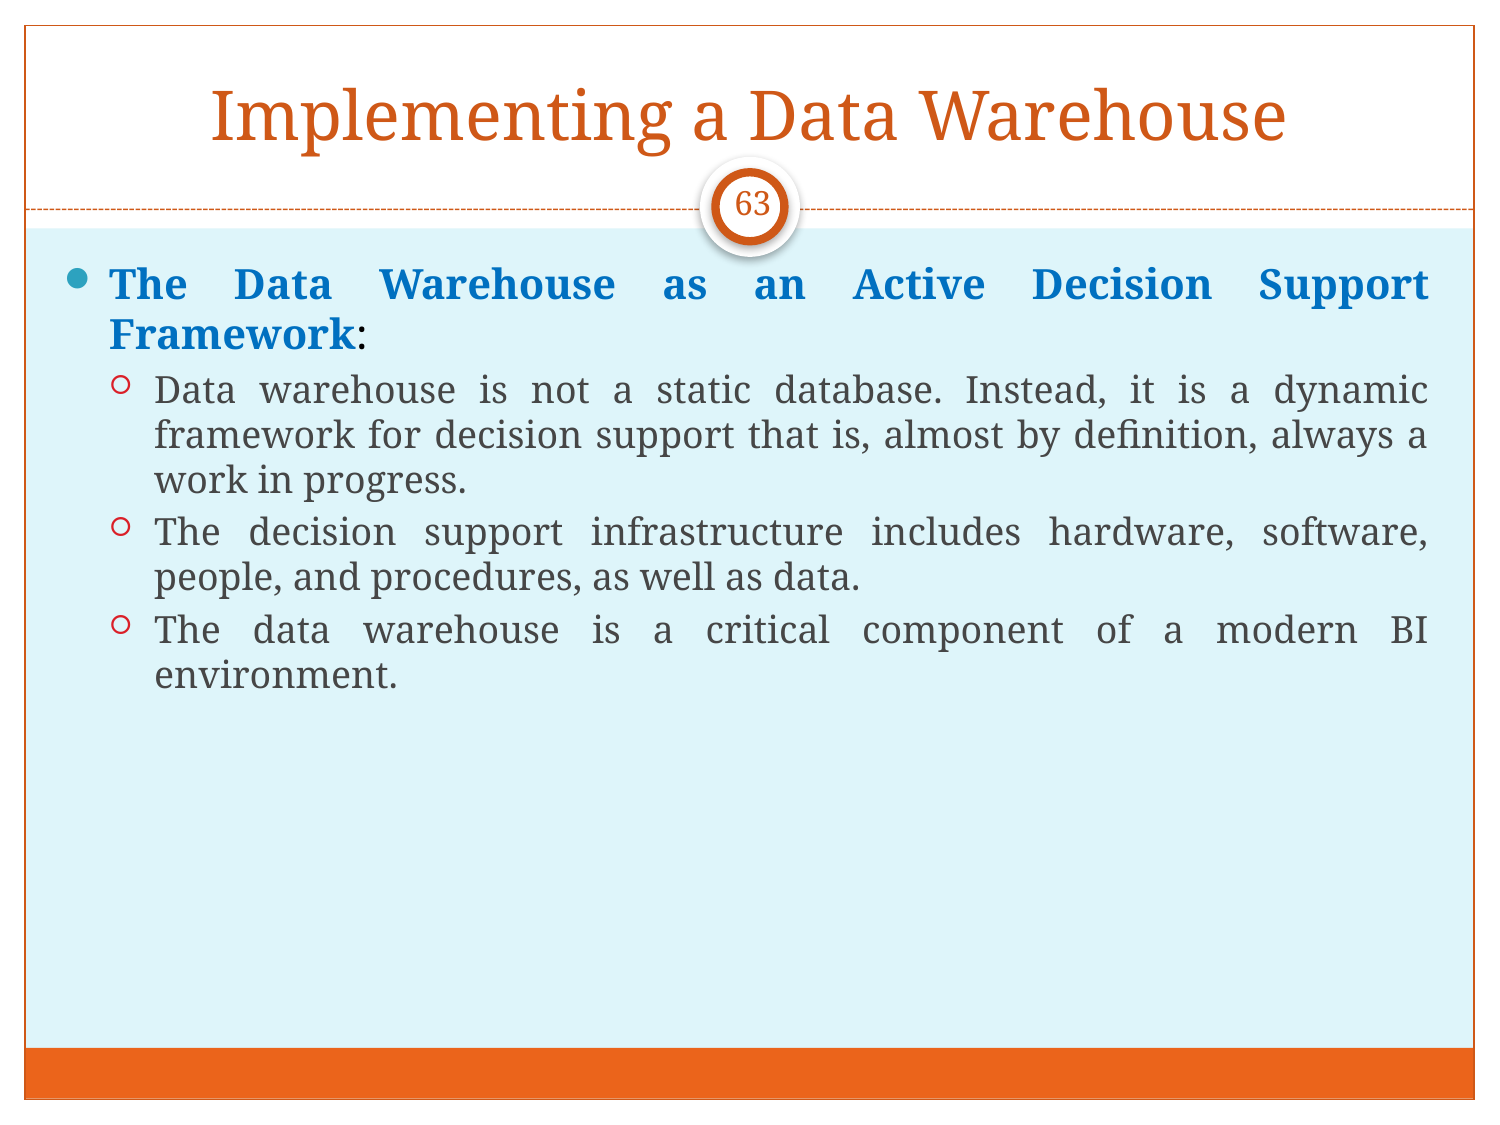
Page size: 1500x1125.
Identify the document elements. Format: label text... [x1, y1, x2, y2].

list The Data Warehouse as an Active Decision Support Framework: Data warehouse is not a static database. Instead, it is a dynamic framework for decision support that is, almost by definition, always a work in progress. The decision support infrastructure includes hardware, software, people, and procedures, as well as data. The data warehouse is a critical component of a modern BI environment. [49, 250, 1445, 1001]
slide_number 63 [715, 168, 791, 241]
title Implementing a Data Warehouse [49, 37, 1450, 162]
